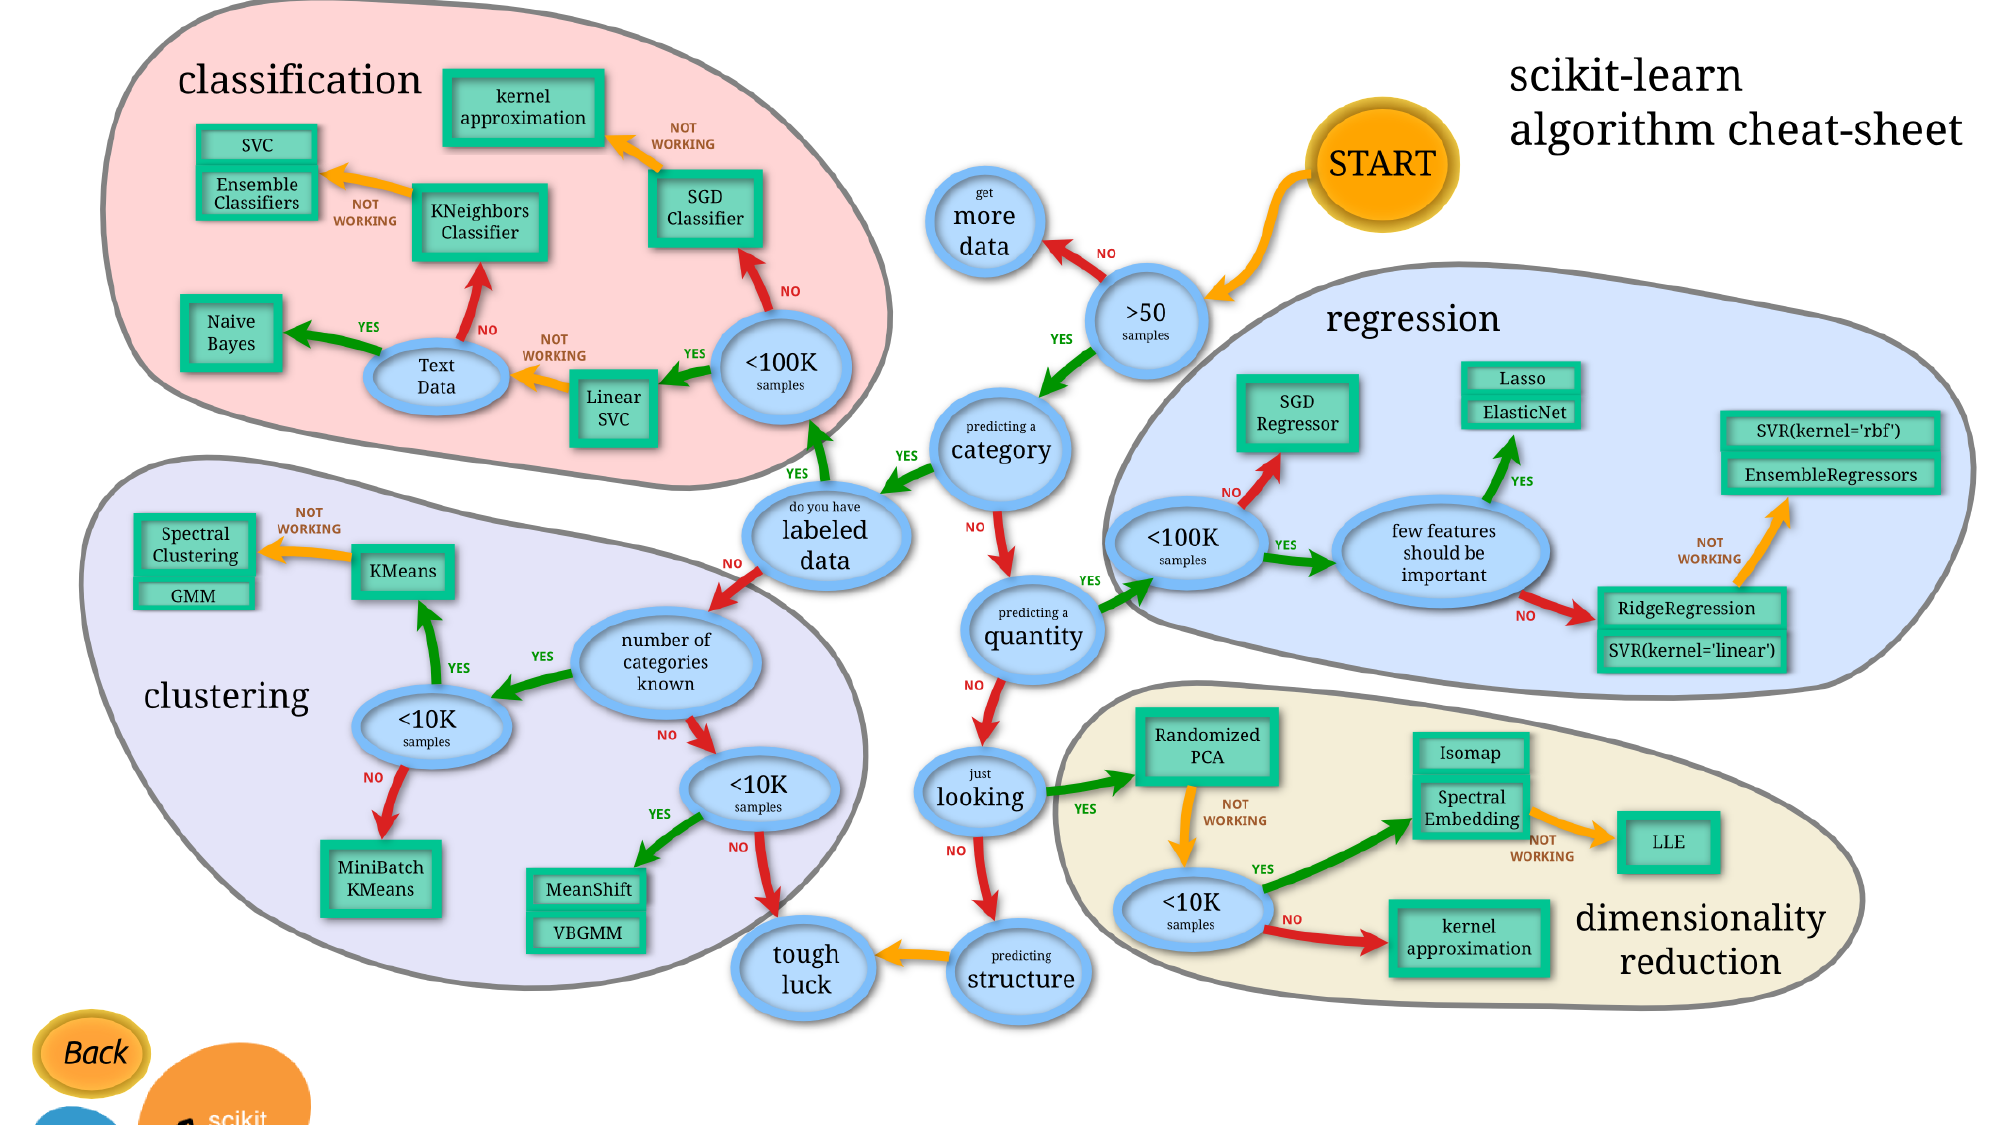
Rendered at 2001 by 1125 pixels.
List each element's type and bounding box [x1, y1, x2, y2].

list [0, 0, 2000, 1125]
